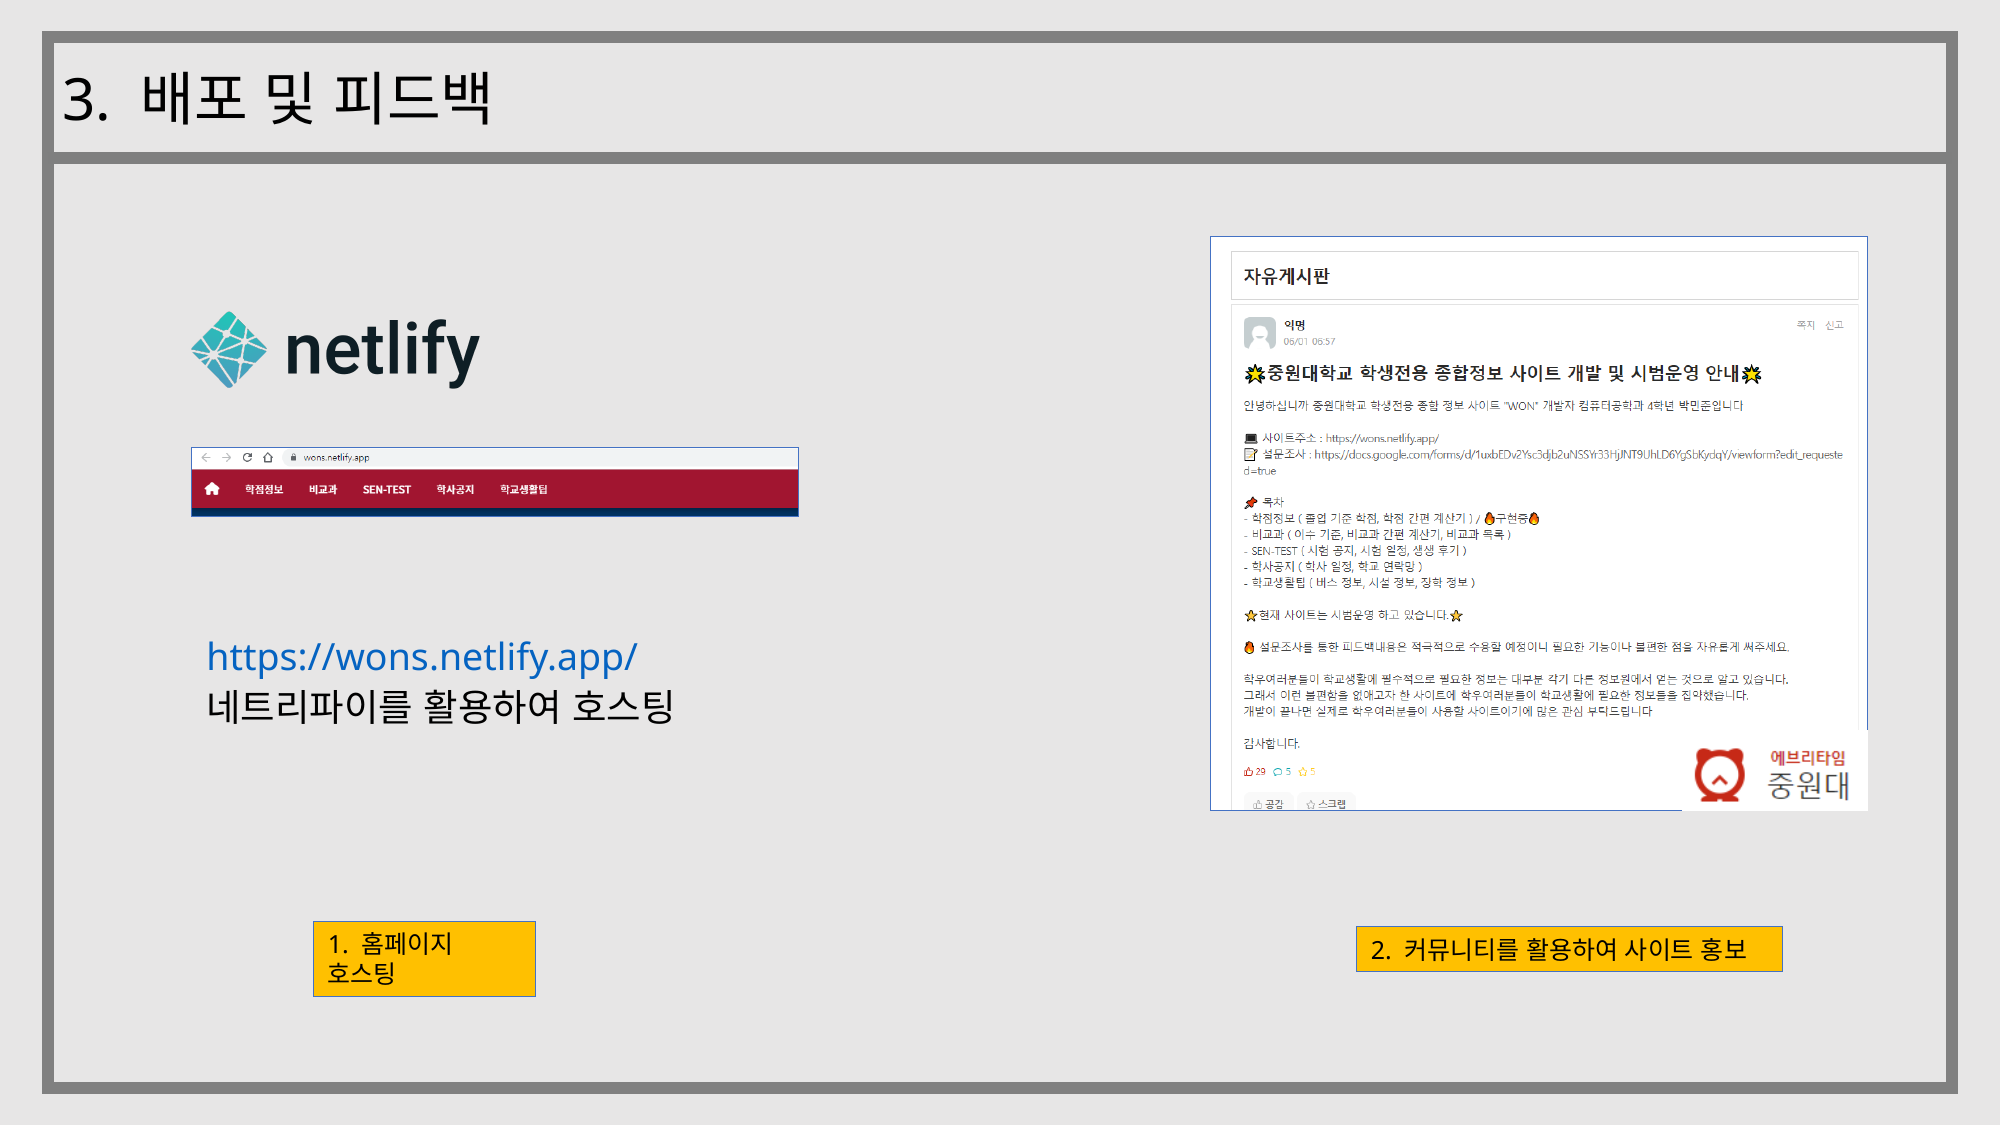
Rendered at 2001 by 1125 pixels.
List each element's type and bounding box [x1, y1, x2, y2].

picture [191, 310, 480, 389]
text_box [1210, 236, 1868, 811]
picture [191, 447, 799, 517]
text_box [47, 36, 1953, 1088]
